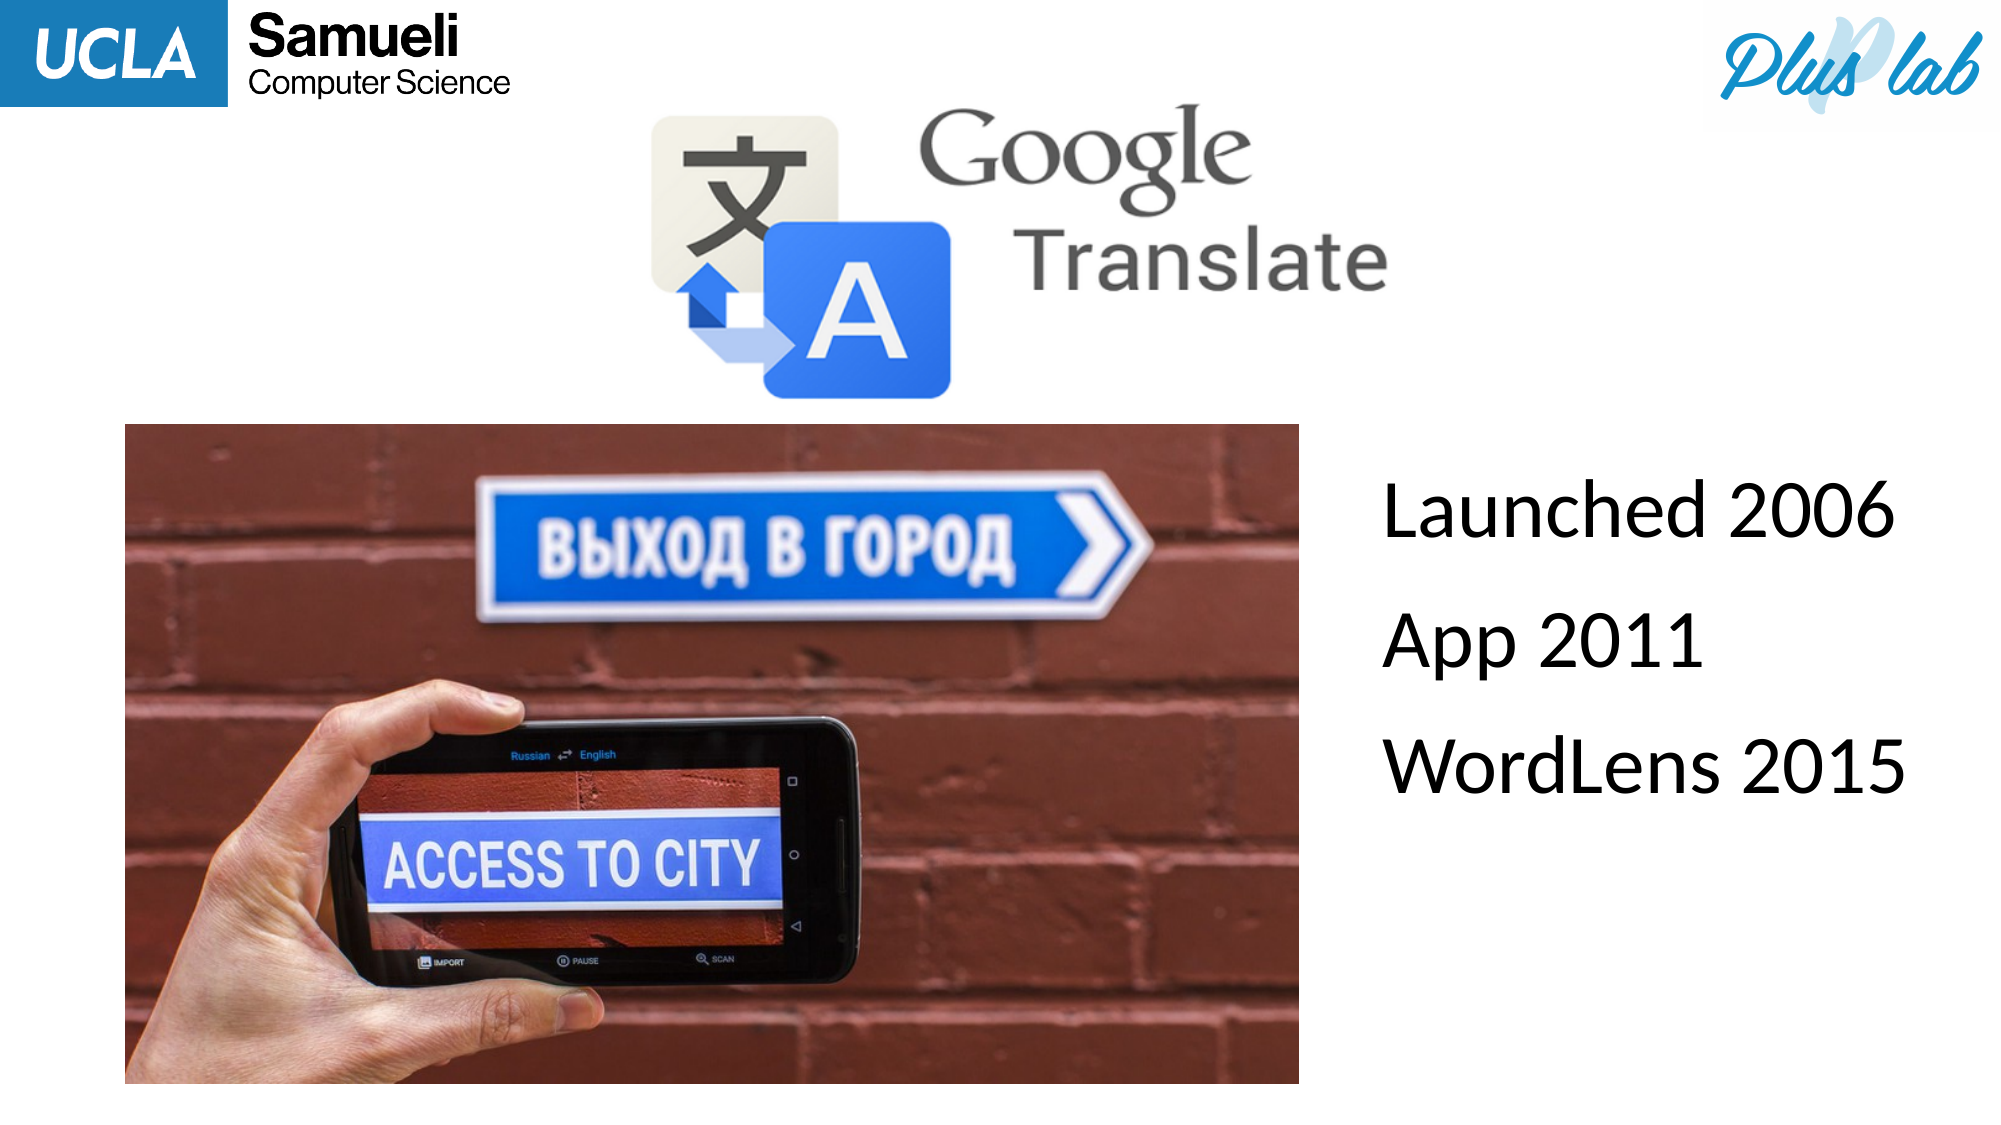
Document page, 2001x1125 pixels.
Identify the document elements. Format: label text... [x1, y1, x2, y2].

picture [0, 0, 510, 107]
picture [1703, 0, 2000, 132]
text_box Launched 2006 [1367, 446, 1995, 562]
picture [125, 56, 1439, 1084]
text_box App 2011 [1367, 576, 1780, 692]
text_box WordLens 2015 [1367, 702, 1995, 818]
